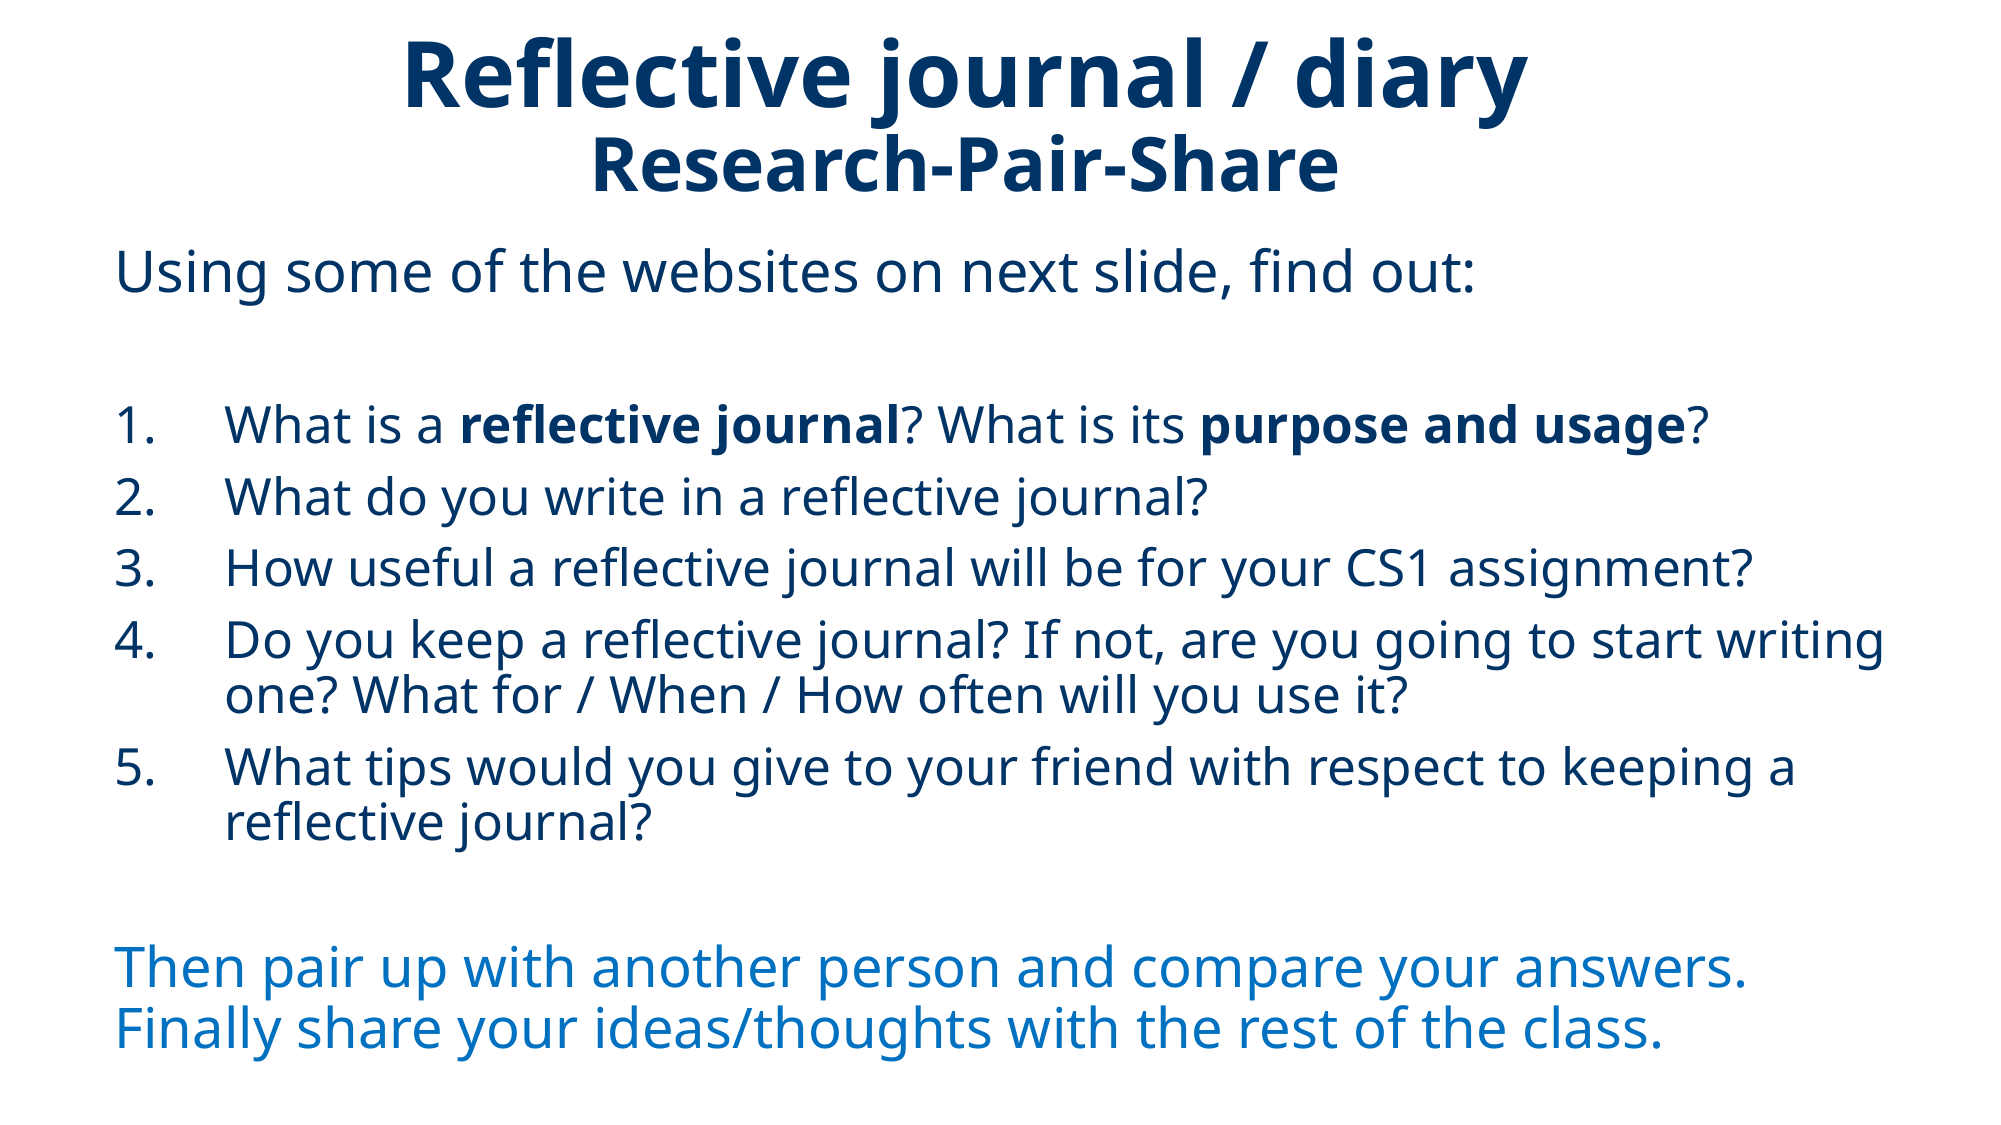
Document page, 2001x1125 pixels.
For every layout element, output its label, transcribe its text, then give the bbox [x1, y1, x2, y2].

list Using some of the websites on next slide, find out: What is a reflective journal? What is its purpose and usage? What do you write in a reflective journal? How useful a reflective journal will be for your CS1 assignment? Do you keep a reflective journal? If not, are you going to start writing one? What for / When / How often will you use it? What tips would you give to your friend with respect to keeping a reflective journal? Then pair up with another person and compare your answers. Finally share your ideas/thoughts with the rest of the class. [99, 235, 1931, 1079]
title Reflective journal / diary Research-Pair-Share [0, 0, 1931, 236]
